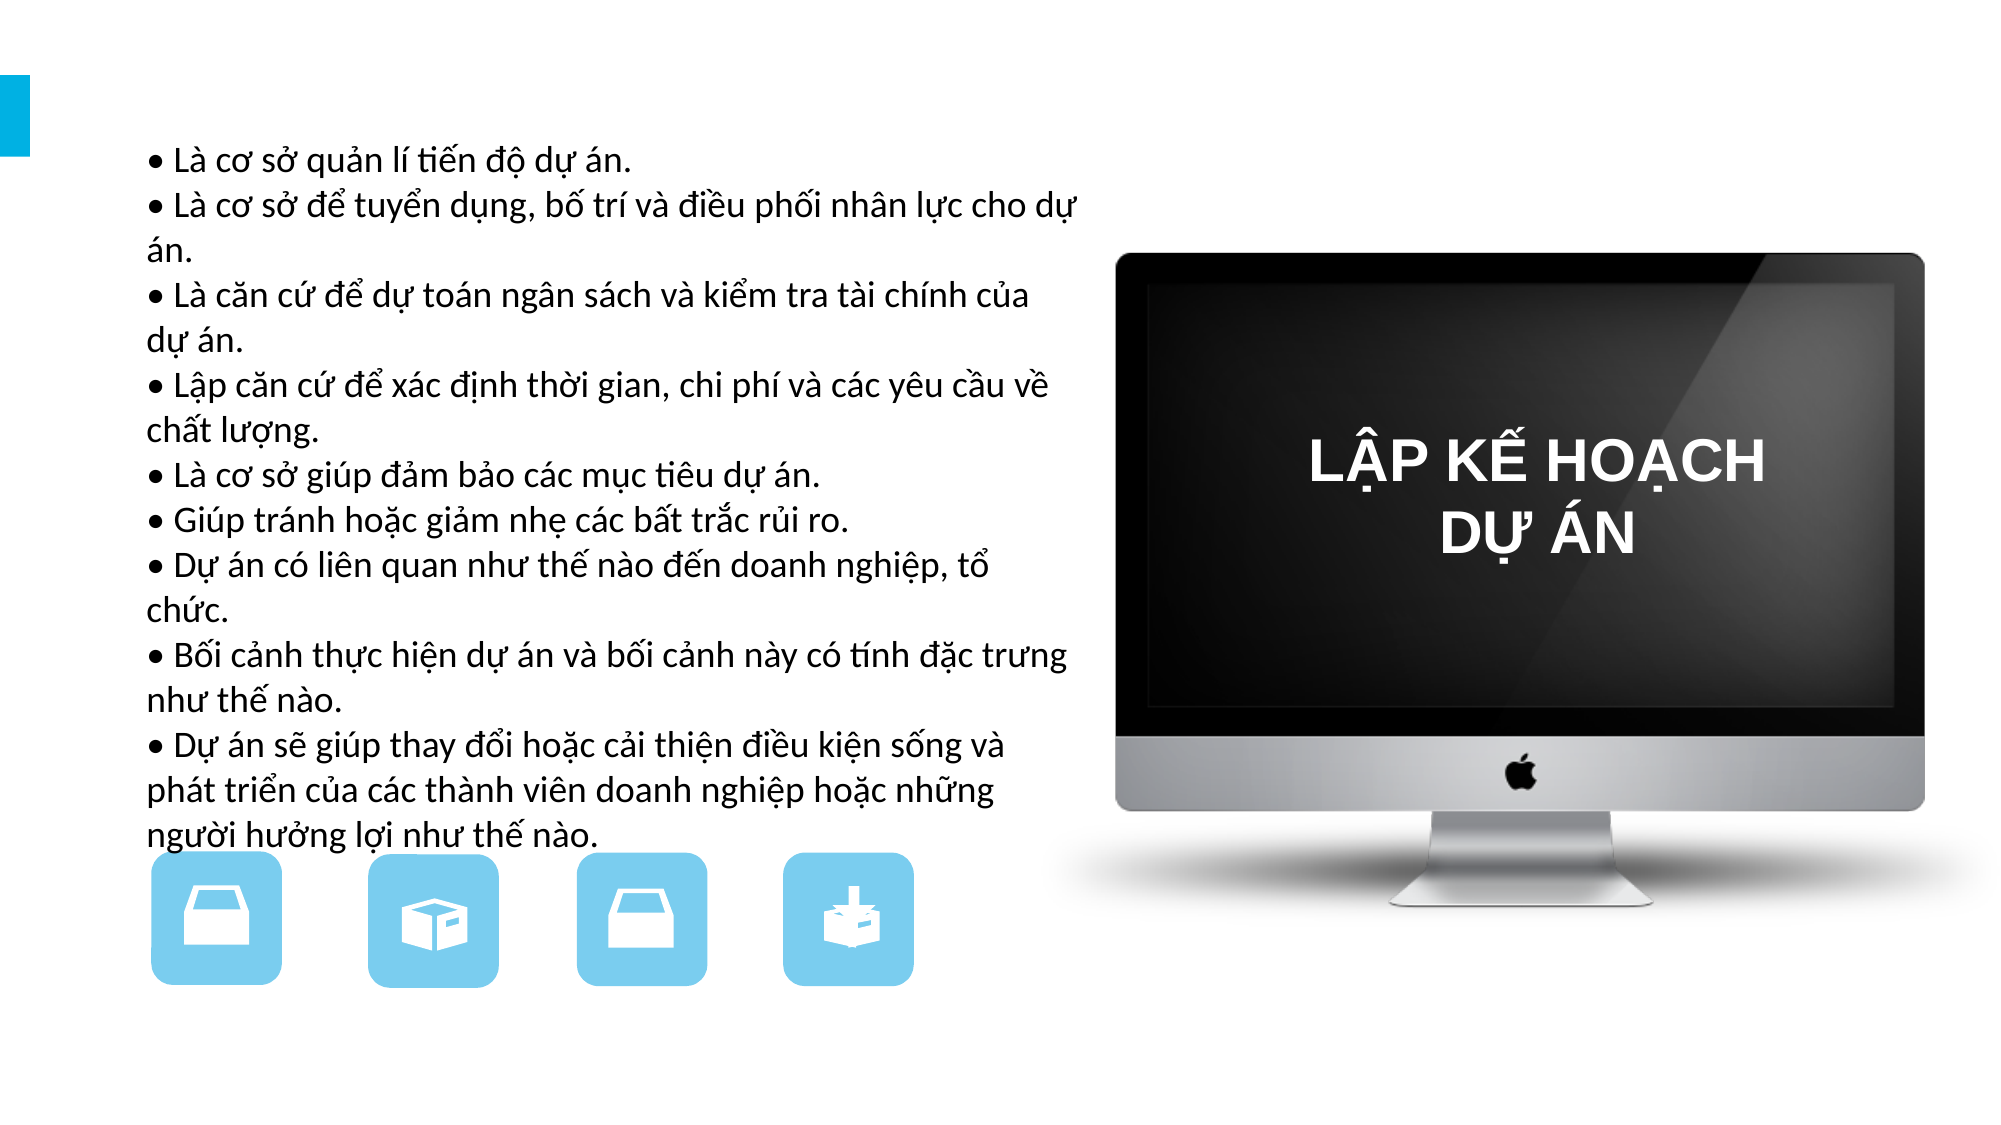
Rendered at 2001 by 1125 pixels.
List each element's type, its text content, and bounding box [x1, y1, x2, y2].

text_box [151, 851, 914, 988]
picture [1041, 205, 2000, 952]
text_box [0, 74, 31, 158]
text_box • Là cơ sở quản lí tiến độ dự án. • Là cơ sở để tuyển dụng, bố trí và điều phối nhân lực cho dự án. • Là căn cứ để dự toán ngân sách và kiểm tra tài chính của dự án. • Lập căn cứ để xác định thời gian, chi phí và các yêu cầu về chất lượng. • Là cơ sở giúp đảm bảo các mục tiêu dự án. • Giúp tránh hoặc giảm nhẹ các bất trắc rủi ro. • Dự án có liên quan như thế nào đến doanh nghiệp, tổ chức. • Bối cảnh thực hiện dự án và bối cảnh này có tính đặc trưng như thế nào. • Dự án sẽ giúp thay đổi hoặc cải thiện điều kiện sống và phát triển của các thành viên doanh nghiệp hoặc những người hưởng lợi như thế nào. [131, 127, 1094, 863]
